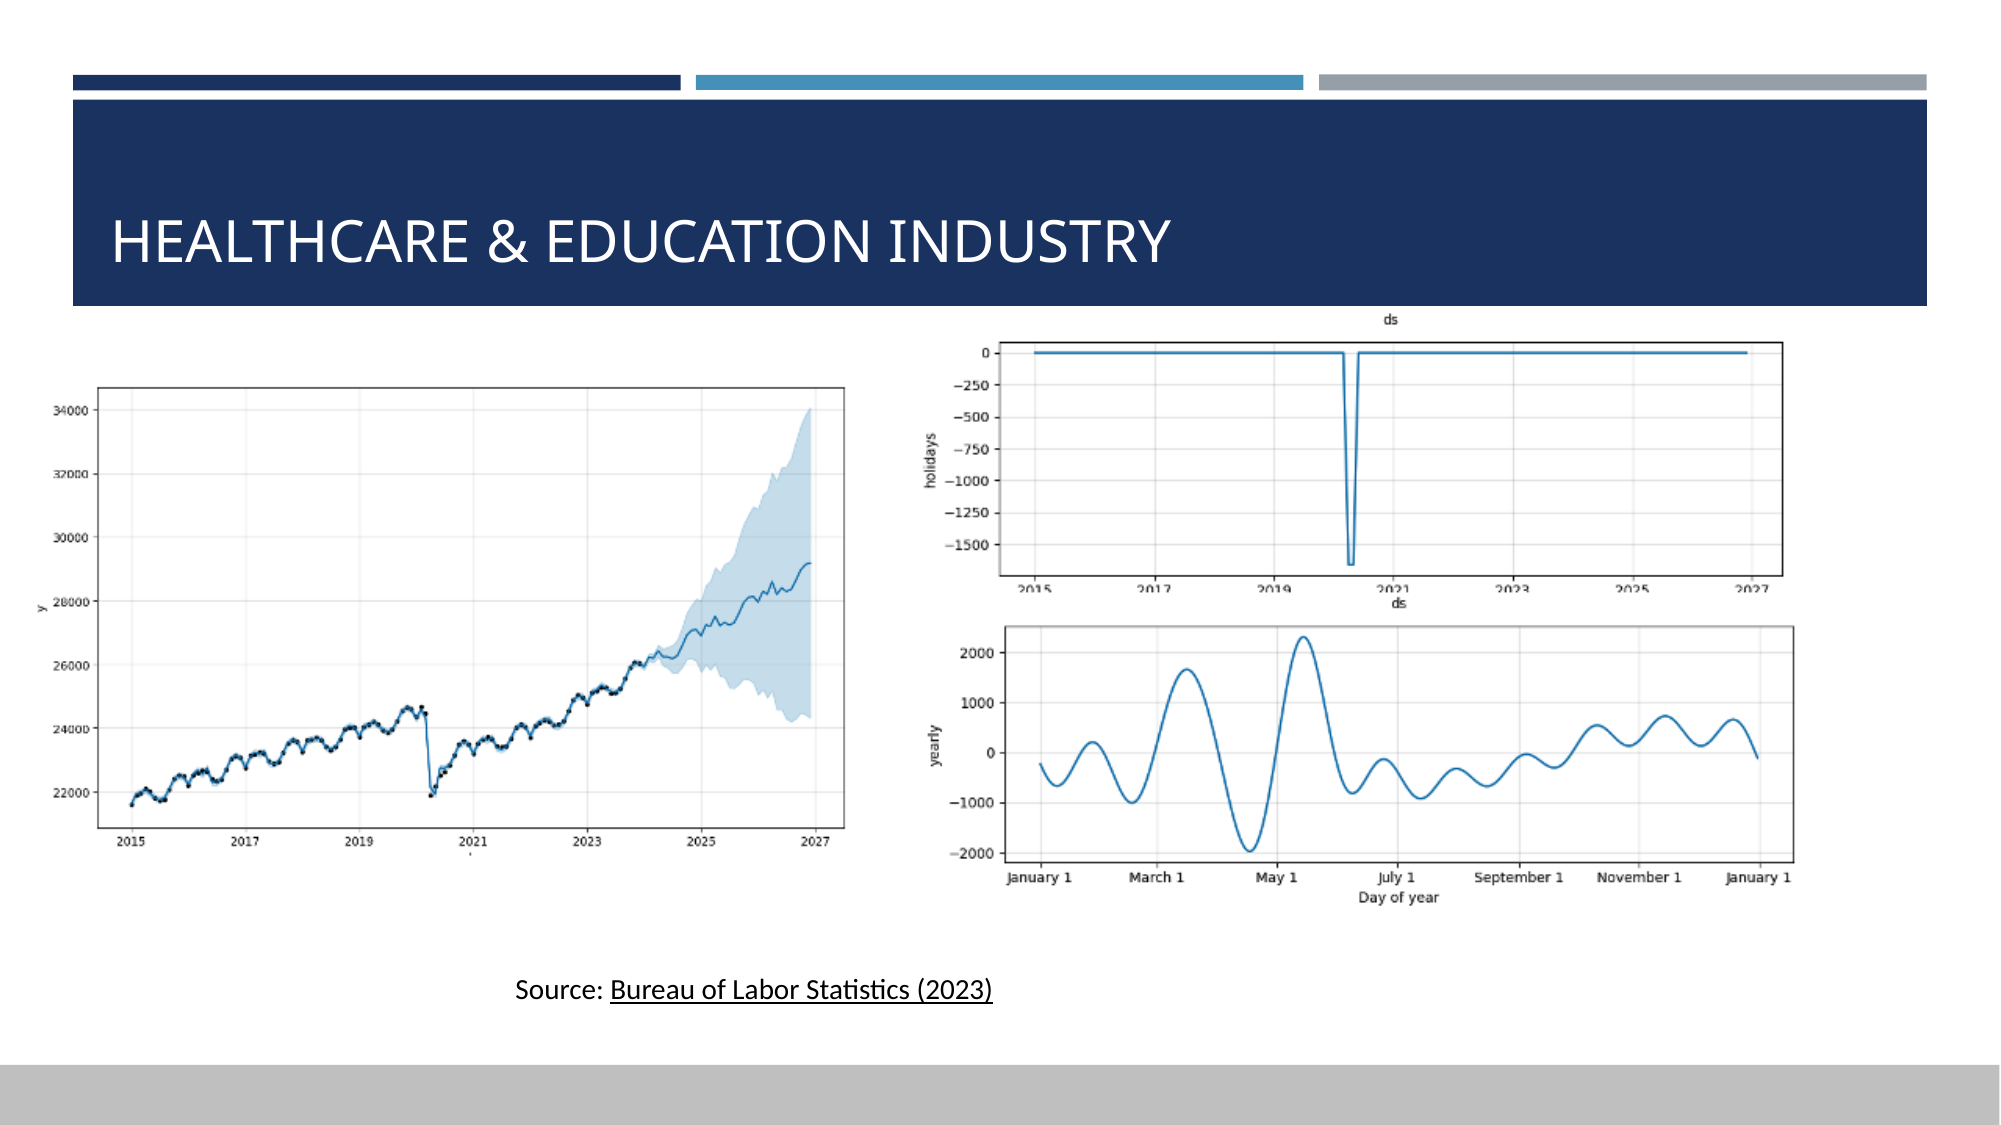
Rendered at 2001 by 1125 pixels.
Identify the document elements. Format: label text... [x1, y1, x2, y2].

picture [24, 306, 1829, 931]
title HEALTHCARE & EDUCATION INDUSTRY [95, 119, 1905, 282]
text_box Source: Bureau of Labor Statistics (2023) [500, 963, 1501, 1014]
